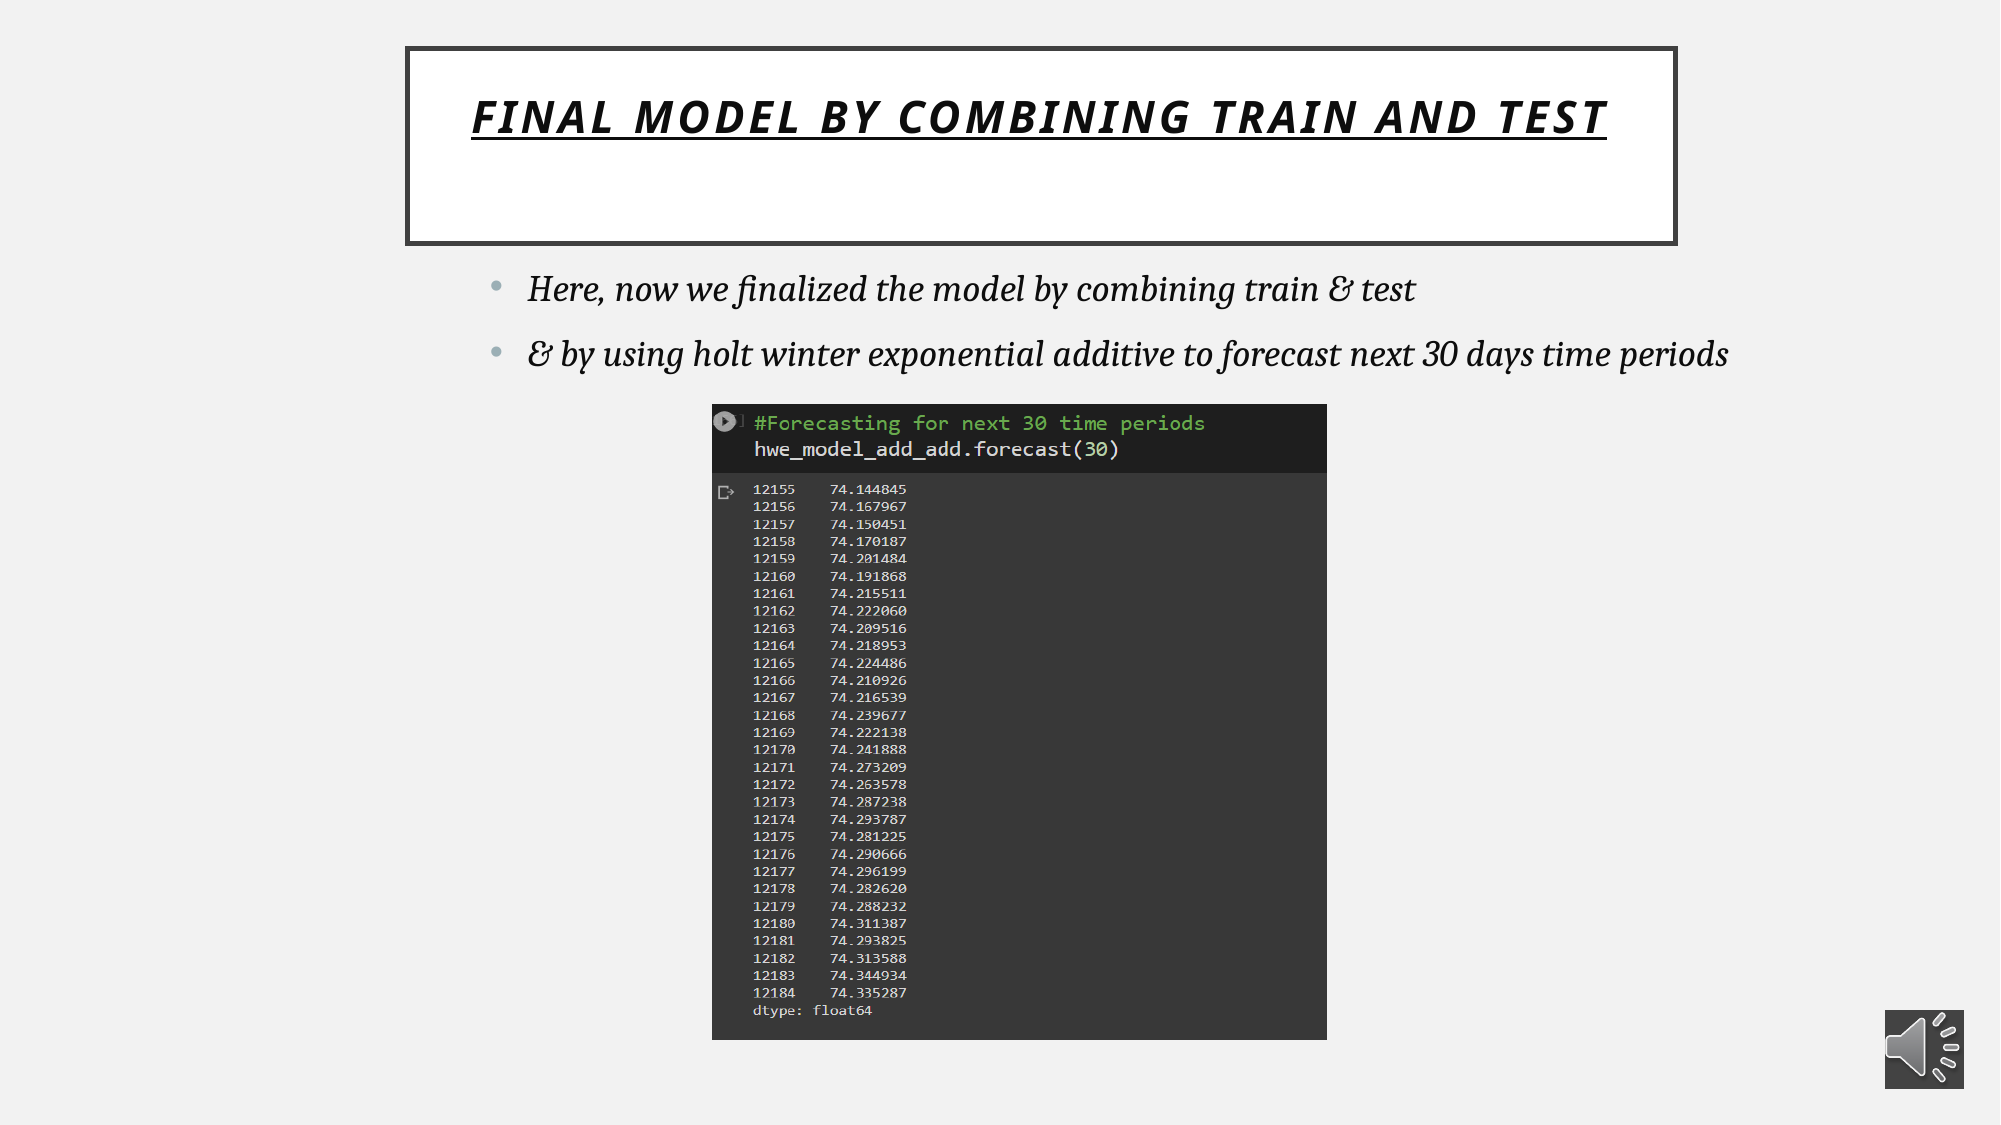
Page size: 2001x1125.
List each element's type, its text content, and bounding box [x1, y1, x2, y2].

picture [1884, 1009, 1965, 1090]
title Final Model by combining train and test [405, 46, 1678, 246]
picture [712, 404, 1327, 1040]
list Here, now we finalized the model by combining train & test & by using holt winter exponential additive to forecast next 30 days time periods [474, 255, 1938, 854]
